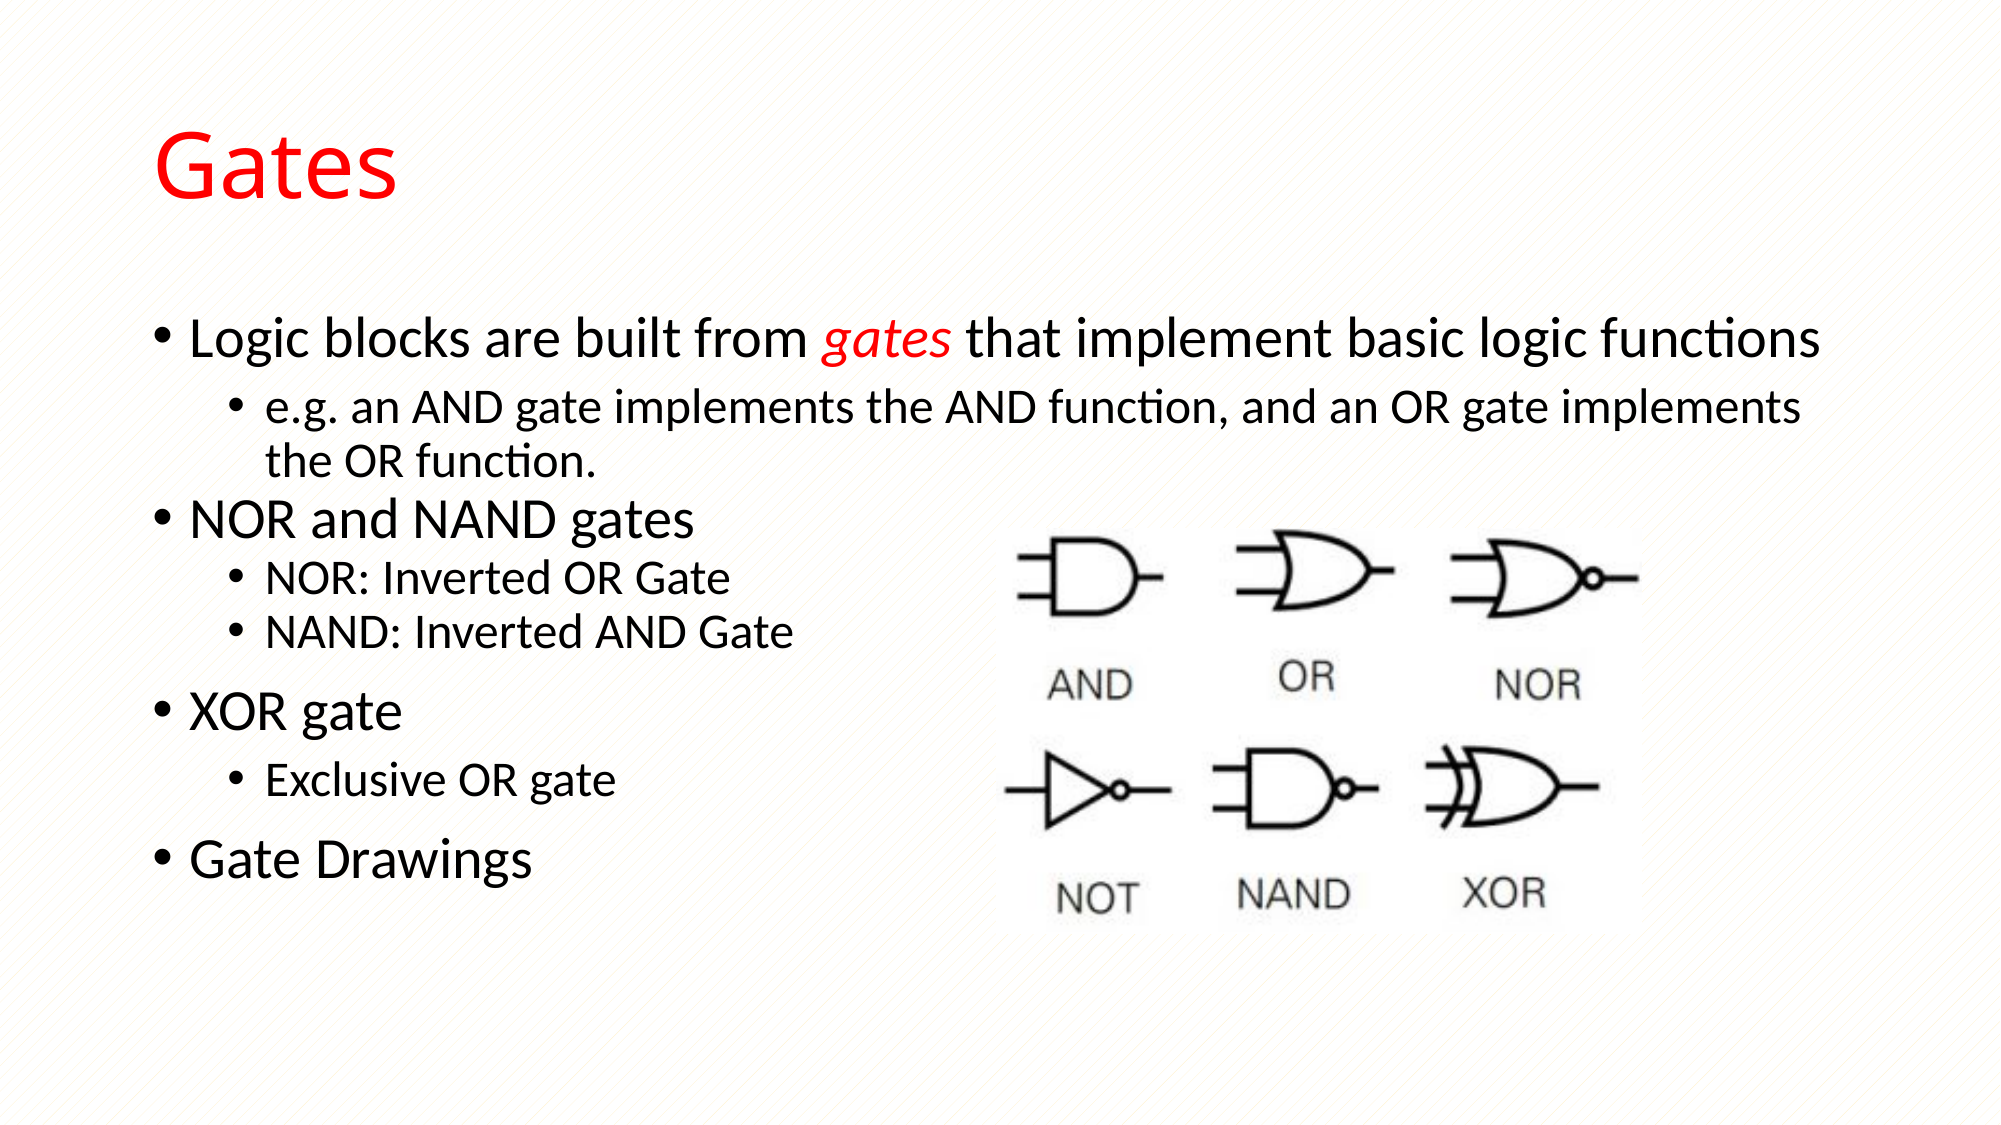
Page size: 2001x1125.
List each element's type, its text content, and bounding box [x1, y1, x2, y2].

list Logic blocks are built from gates that implement basic logic functions e.g. an AND gate implements the AND function, and an OR gate implements the OR function. NOR and NAND gates NOR: Inverted OR Gate NAND: Inverted AND Gate XOR gate Exclusive OR gate Gate Drawings [137, 299, 1863, 1014]
picture [996, 528, 1642, 934]
title Gates [137, 59, 1863, 278]
